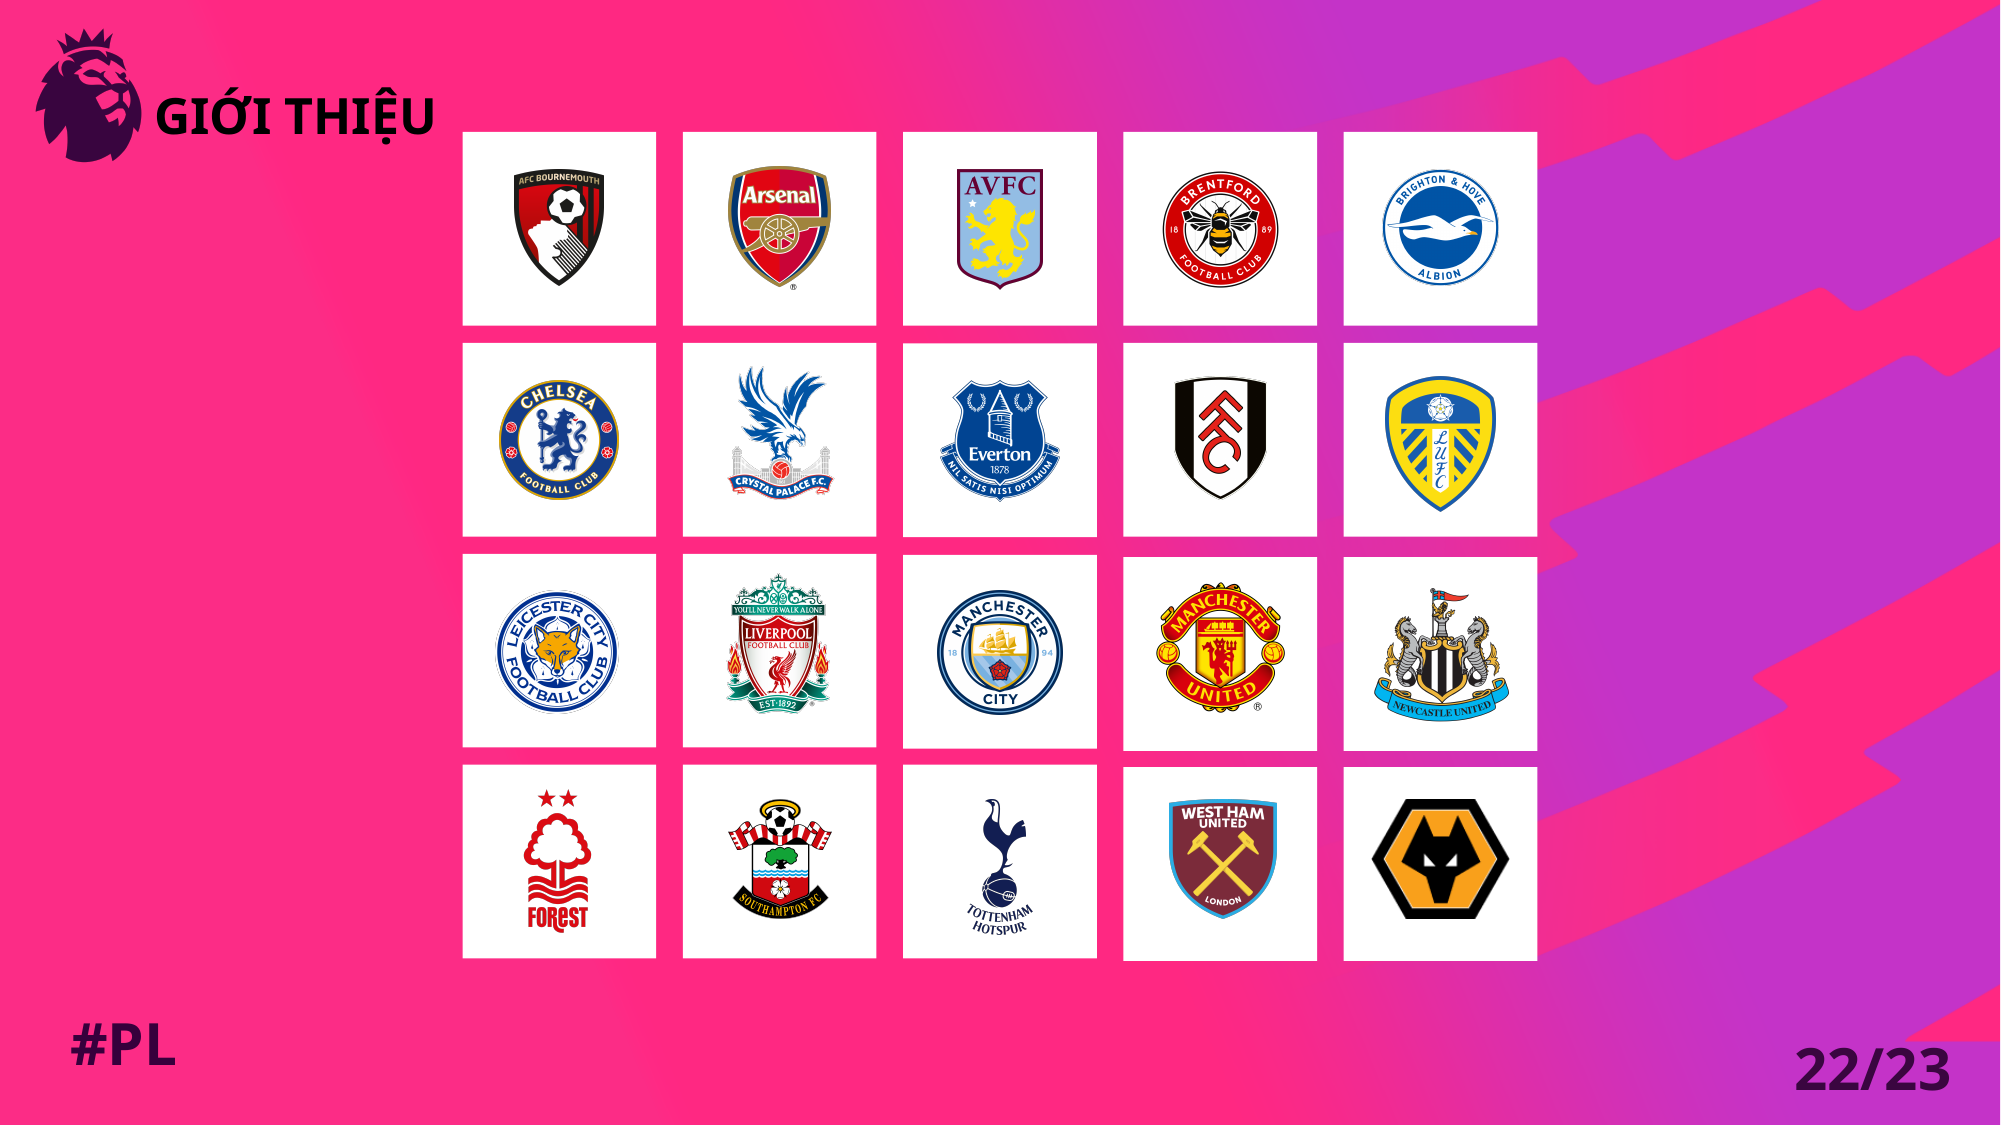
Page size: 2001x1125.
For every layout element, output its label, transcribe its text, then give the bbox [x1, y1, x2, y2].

text_box [902, 764, 1098, 959]
text_box 22/23 [1779, 1025, 1977, 1110]
text_box [902, 342, 1098, 538]
text_box [902, 131, 1098, 327]
text_box [682, 342, 878, 538]
text_box [461, 131, 657, 327]
text_box [682, 553, 878, 748]
text_box [1343, 342, 1538, 538]
text_box [1343, 131, 1538, 327]
text_box [1122, 131, 1318, 327]
text_box [1343, 766, 1538, 962]
text_box [1122, 766, 1318, 962]
text_box [682, 131, 878, 327]
text_box #PL [55, 999, 221, 1085]
picture [0, 0, 2001, 1125]
text_box [682, 764, 878, 959]
text_box [1122, 342, 1318, 538]
text_box [1122, 556, 1318, 752]
text_box [461, 764, 657, 959]
text_box [461, 553, 657, 748]
text_box GIỚI THIỆU [154, 77, 453, 152]
text_box [902, 554, 1098, 750]
text_box [461, 342, 657, 538]
text_box [1343, 556, 1538, 752]
